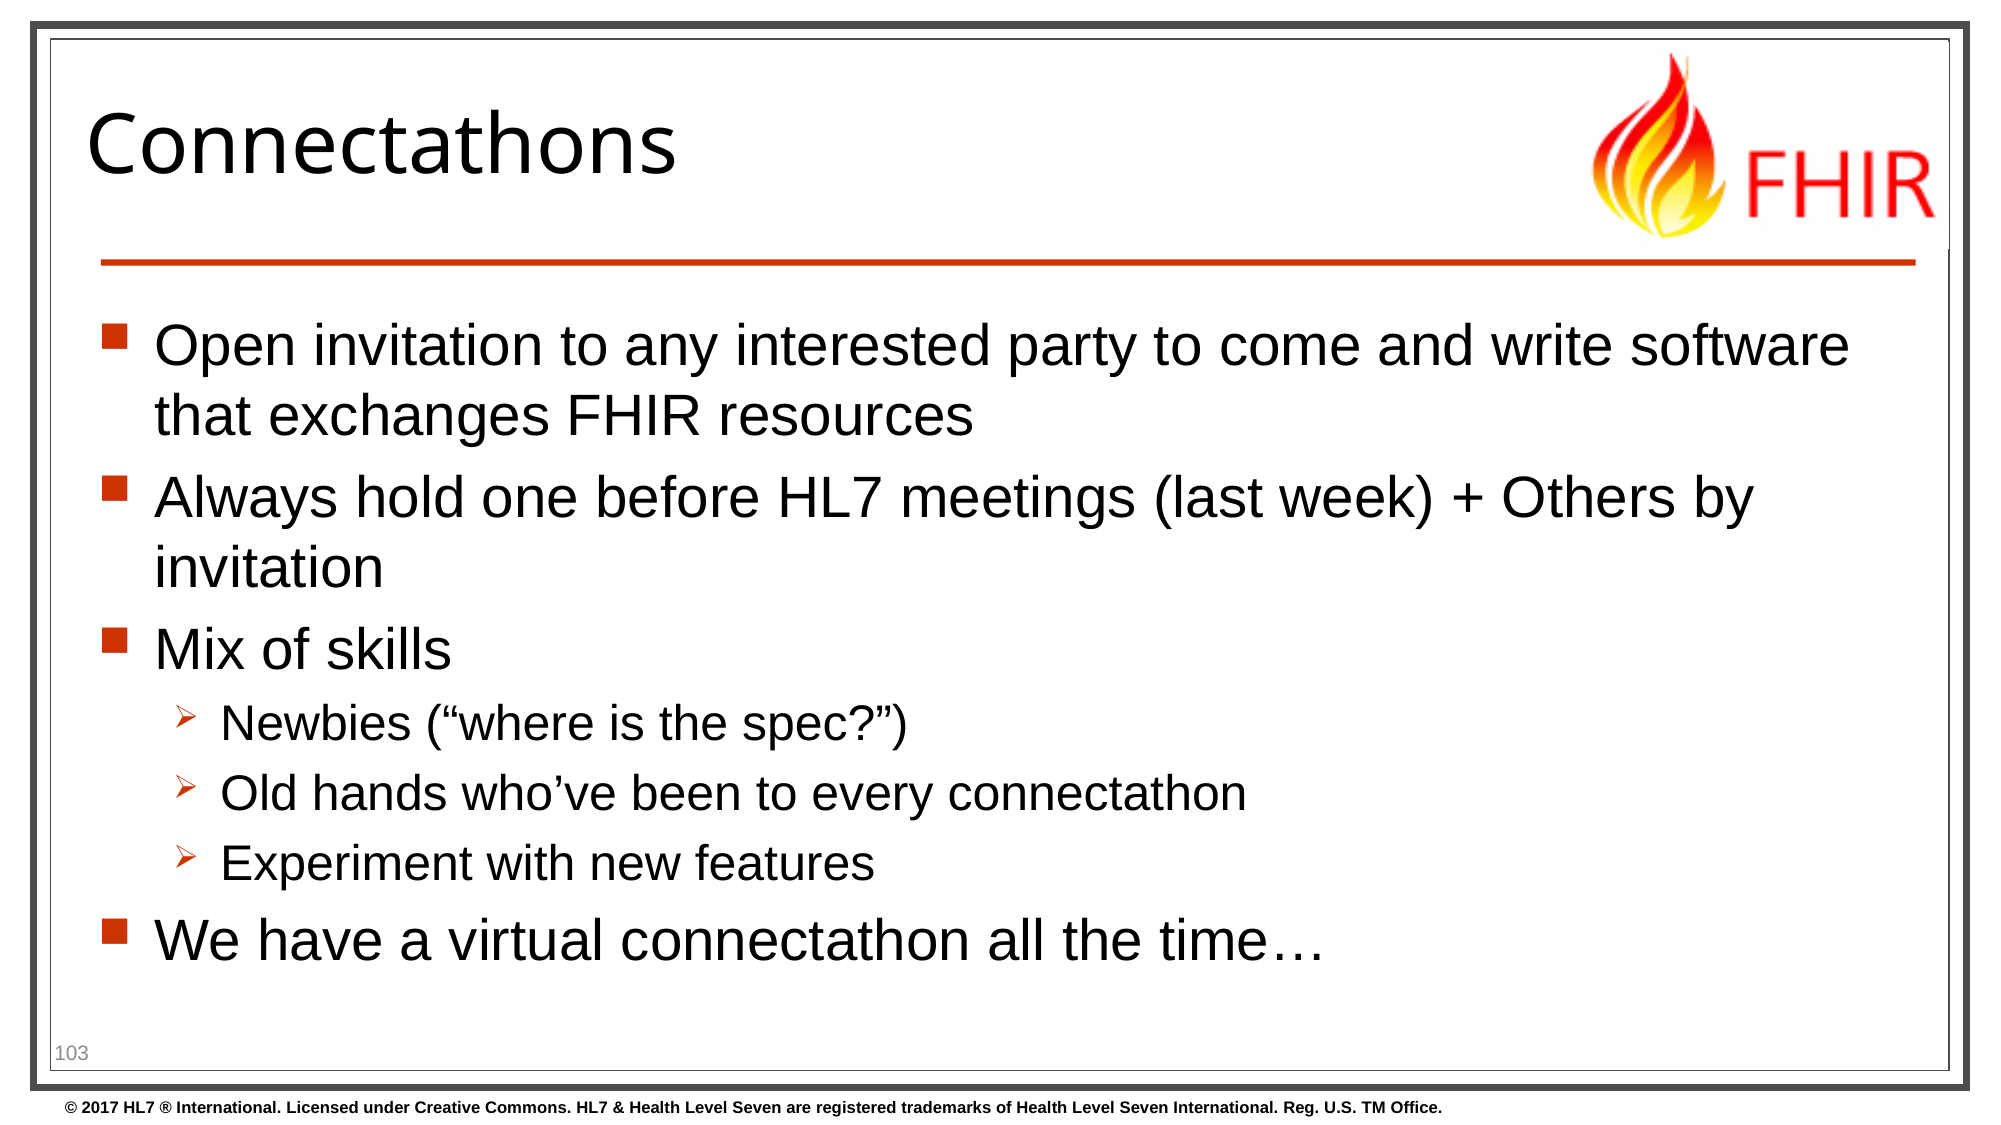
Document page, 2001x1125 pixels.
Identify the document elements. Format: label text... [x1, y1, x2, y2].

text_box 103 [39, 1034, 197, 1071]
picture [1578, 42, 1949, 249]
title Connectathons [70, 54, 1504, 244]
list Open invitation to any interested party to come and write software that exchanges FHIR resources Always hold one before HL7 meetings (last week) + Others by invitation Mix of skills Newbies (“where is the spec?”) Old hands who’ve been to every connectathon Experiment with new features We have a virtual connectathon all the time… [83, 299, 1917, 1035]
